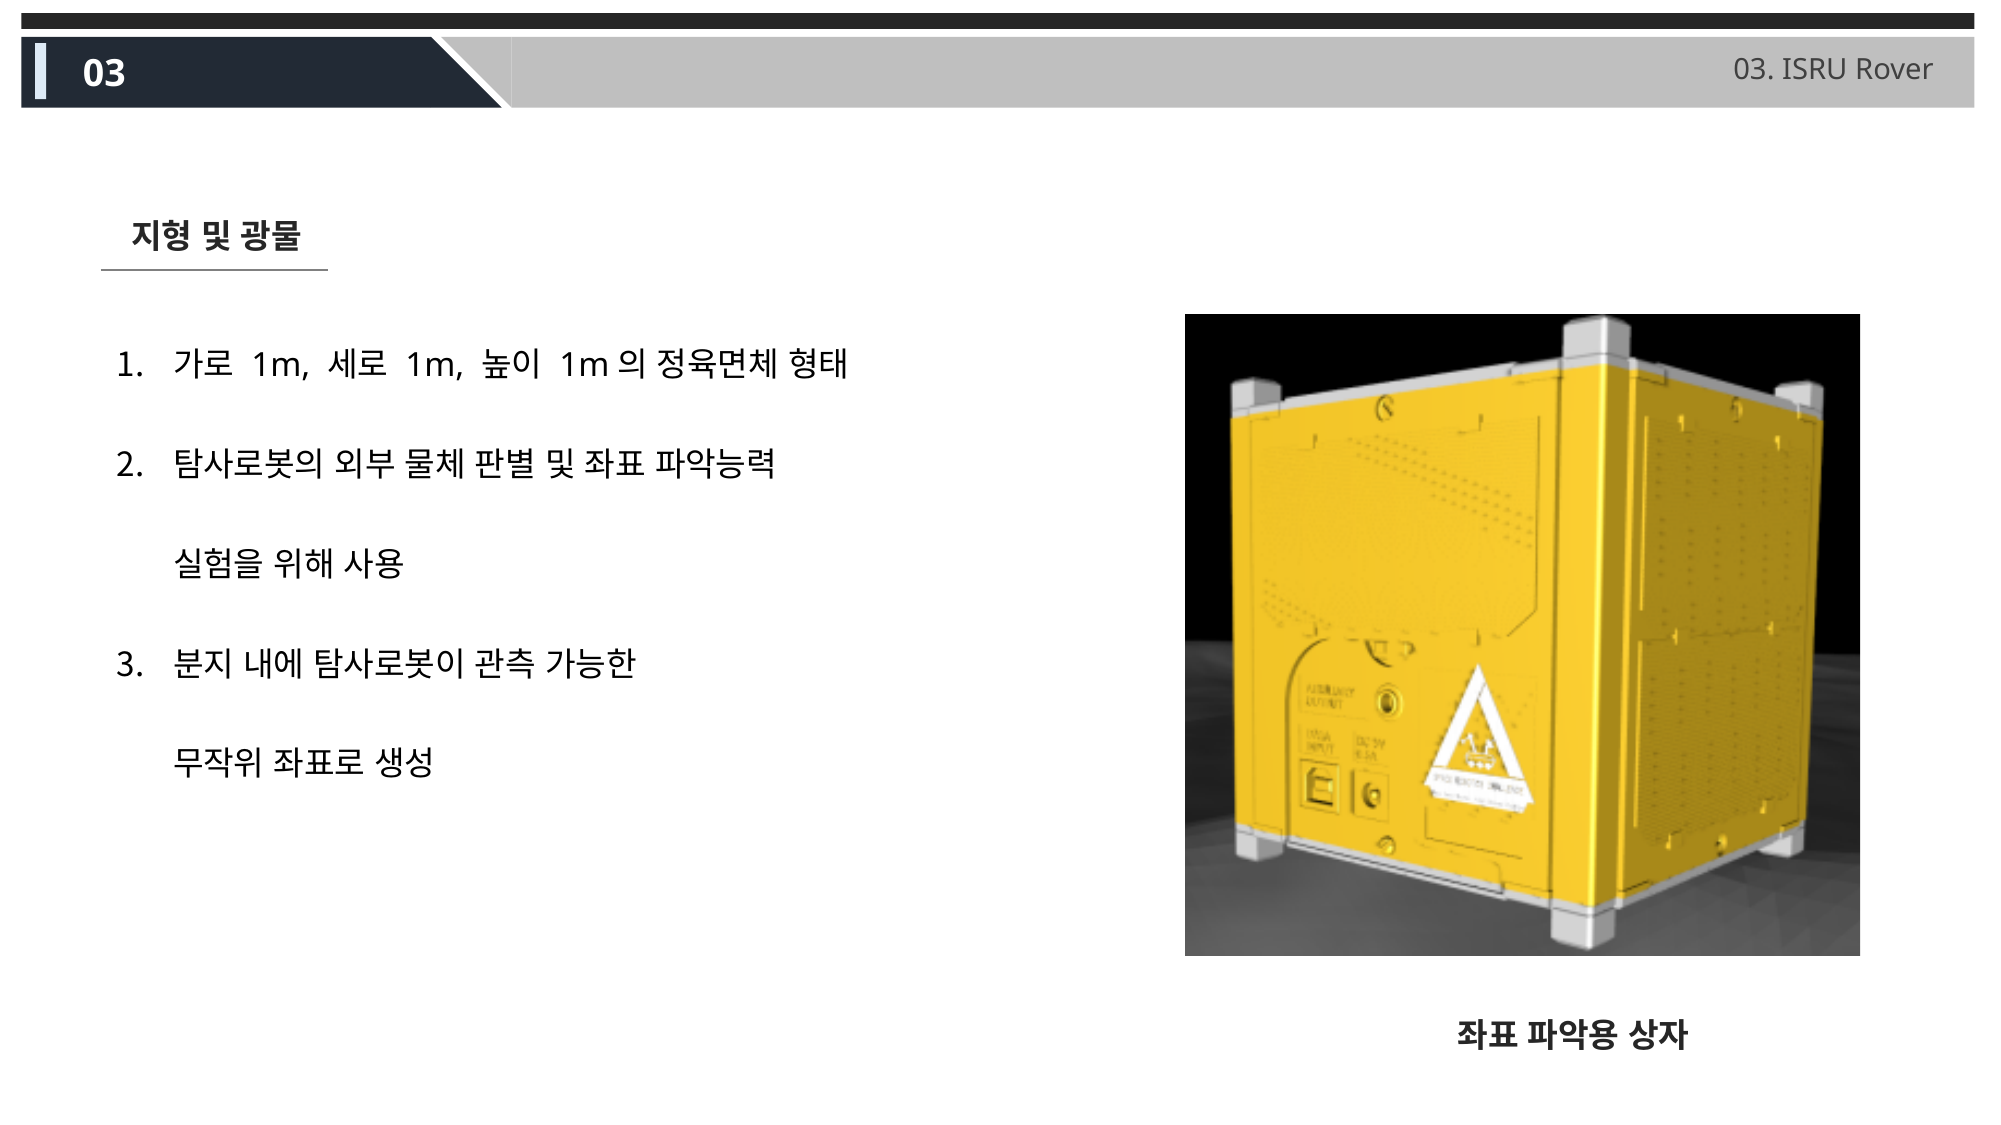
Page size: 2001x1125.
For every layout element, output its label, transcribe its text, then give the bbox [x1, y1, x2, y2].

text_box 좌표 파악용 상자 [1442, 1007, 1705, 1062]
text_box [20, 36, 429, 109]
text_box [20, 12, 1975, 30]
text_box 지형 및 광물 [116, 207, 318, 263]
text_box 03 [68, 41, 277, 102]
picture [1185, 314, 1861, 956]
text_box 가로 1m, 세로 1m, 높이 1m의 정육면체 형태 탐사로봇의 외부 물체 판별 및 좌표 파악능력 실험을 위해 사용 분지 내에 탐사로봇이 관측 가능한 무작위 좌표로 생성 [102, 276, 967, 790]
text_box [440, 36, 1975, 108]
text_box [34, 42, 47, 100]
text_box [429, 34, 505, 109]
